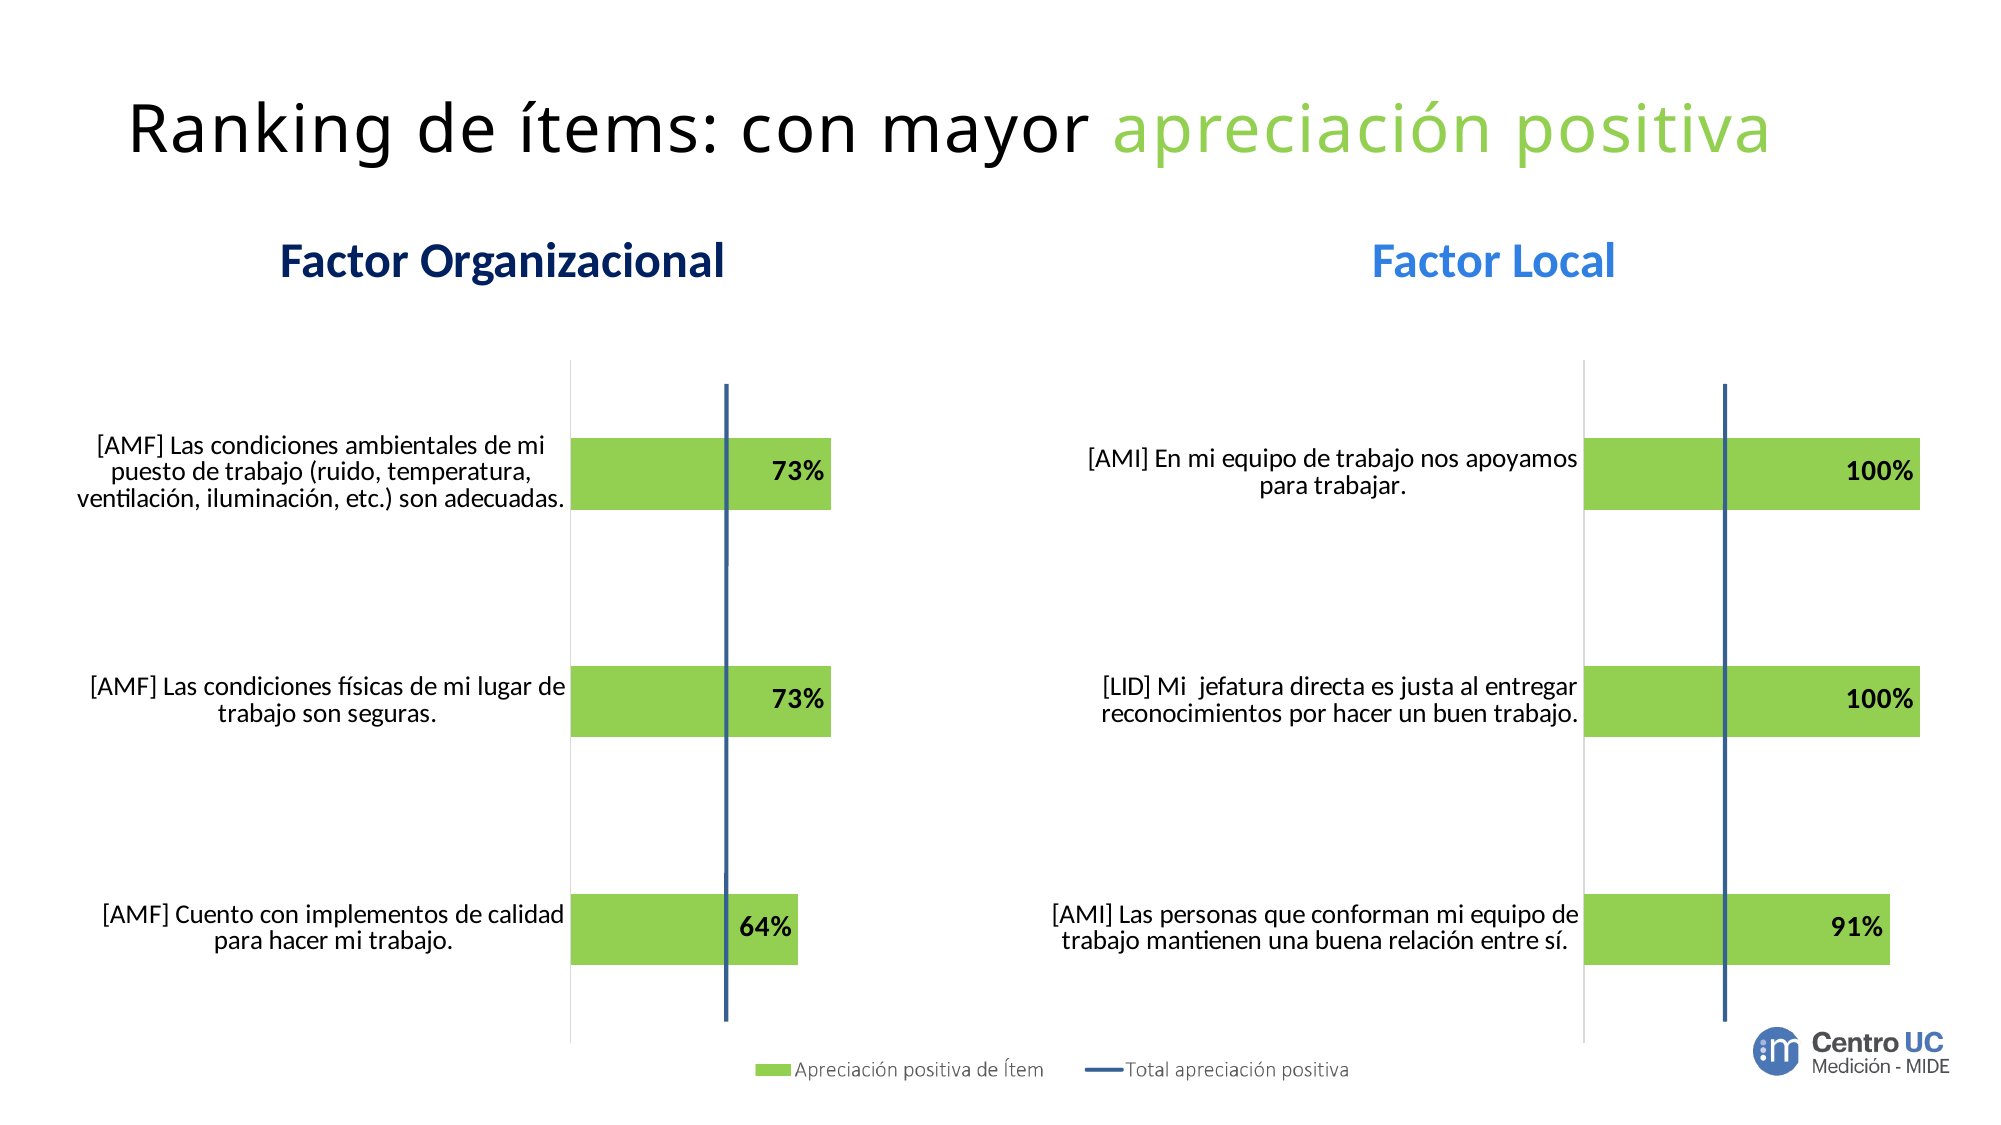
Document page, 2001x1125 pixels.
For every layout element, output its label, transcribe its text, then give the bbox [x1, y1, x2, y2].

picture [745, 1046, 1357, 1094]
picture [1753, 1025, 1951, 1077]
chart [59, 345, 947, 1058]
chart [1050, 345, 1938, 1058]
text_box Factor Organizacional [124, 236, 882, 287]
title Ranking de ítems: con mayor apreciación positiva [127, 51, 1895, 211]
text_box Factor Local [1116, 236, 1873, 287]
